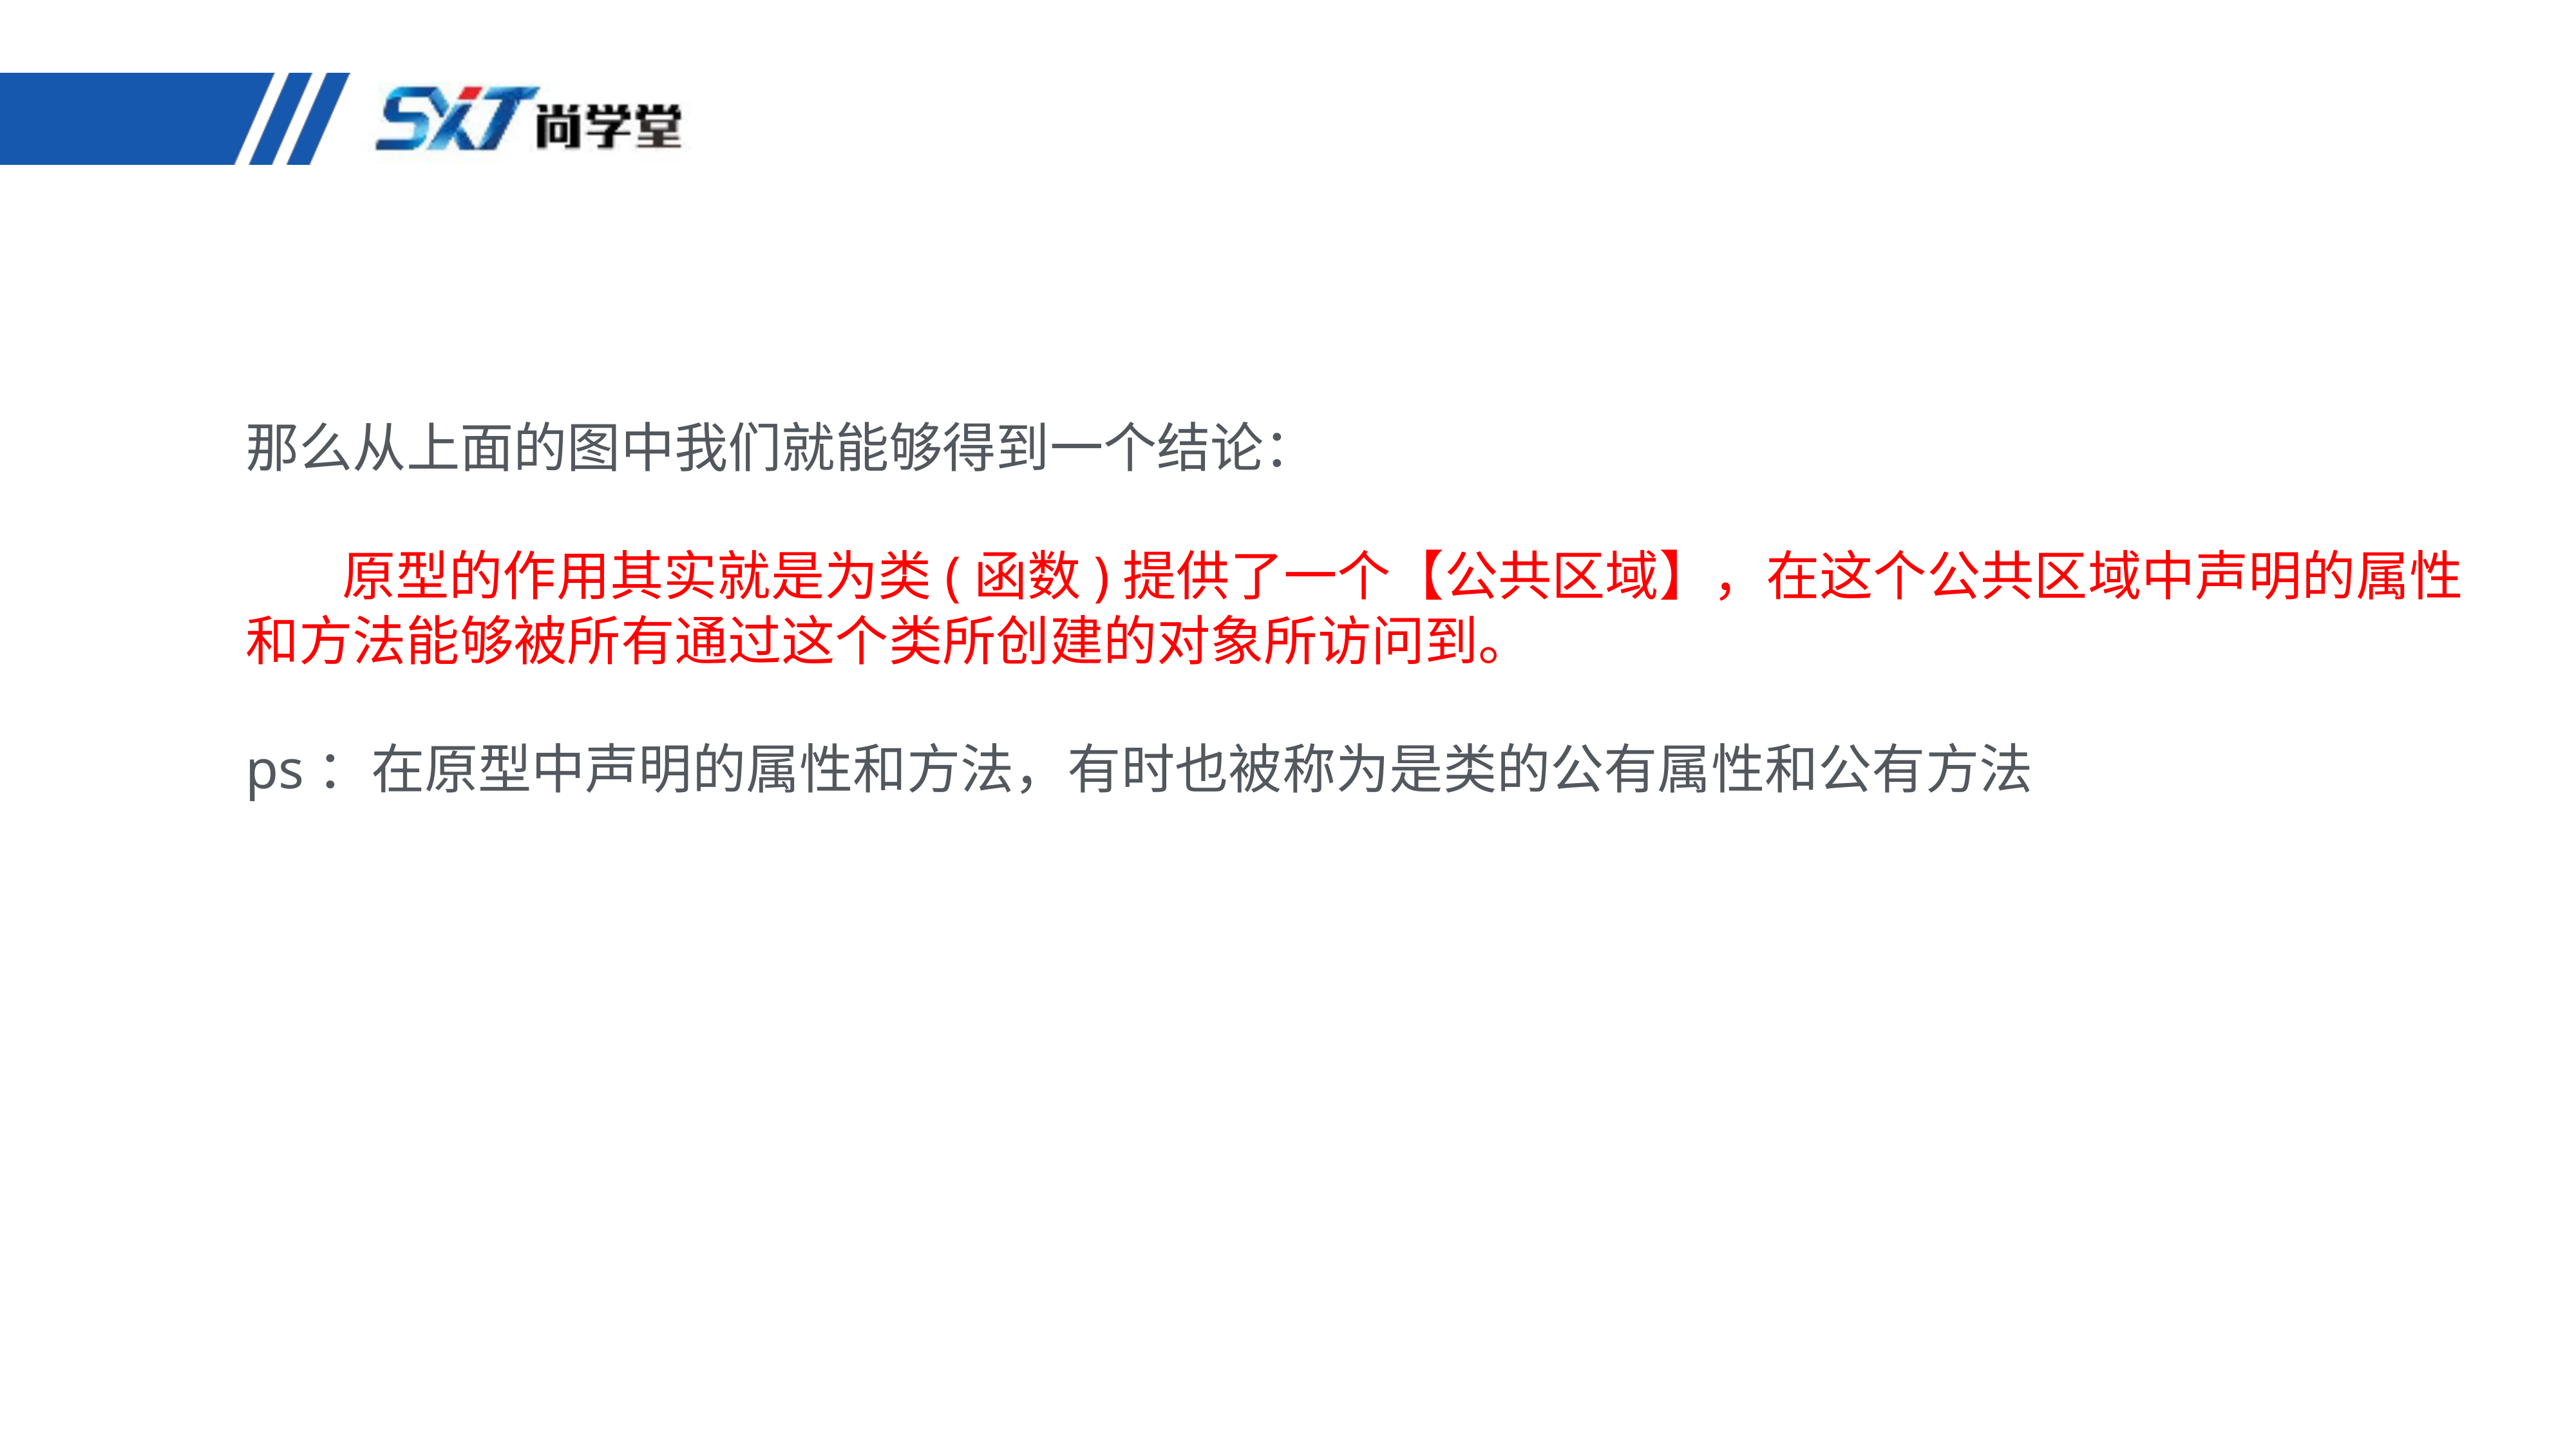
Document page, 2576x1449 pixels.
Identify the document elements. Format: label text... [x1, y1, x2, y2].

text_box 那么从上面的图中我们就能够得到一个结论： 原型的作用其实就是为类(函数)提供了一个【公共区域】，在这个公共区域中声明的属性和方法能够被所有通过这个类所创建的对象所访问到。 ps：在原型中声明的属性和方法，有时也被称为是类的公有属性和公有方法 [236, 408, 2483, 804]
picture [359, 17, 699, 242]
picture [0, 73, 350, 165]
